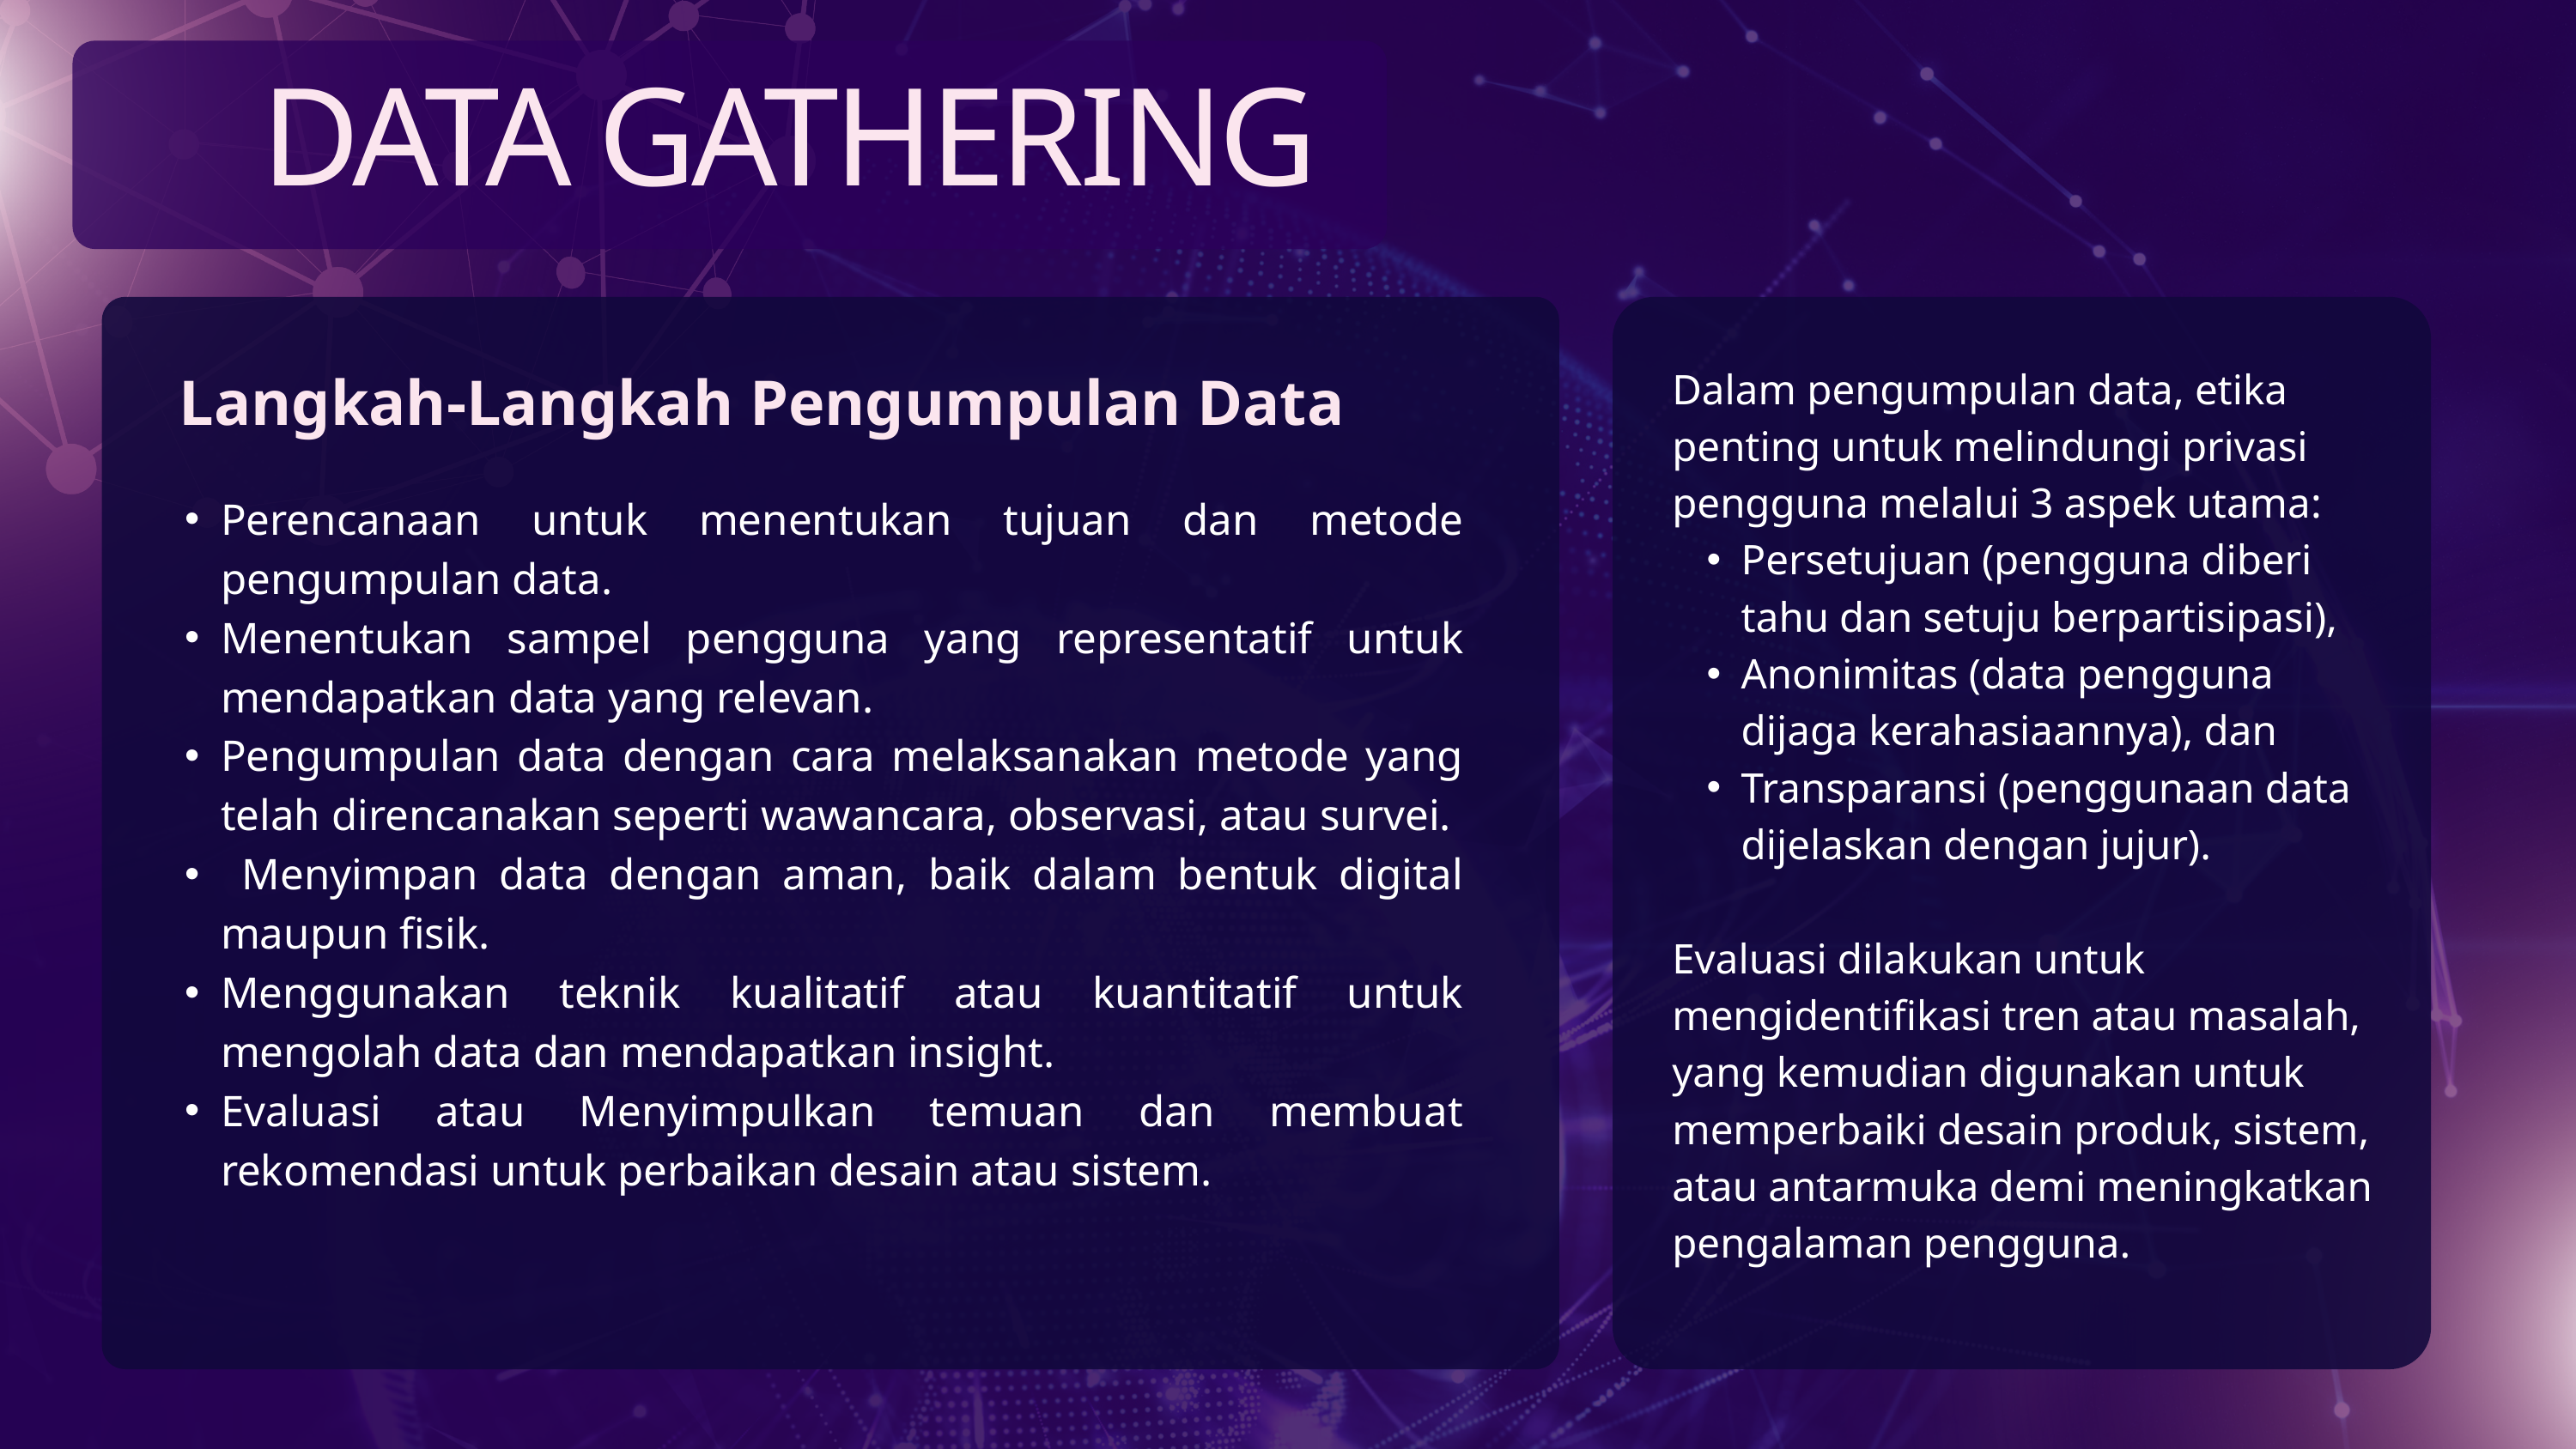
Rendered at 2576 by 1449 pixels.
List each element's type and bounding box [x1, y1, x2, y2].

text_box [101, 296, 1560, 1370]
text_box [0, 0, 2576, 1449]
text_box [72, 40, 1388, 250]
text_box [1612, 296, 2432, 1370]
